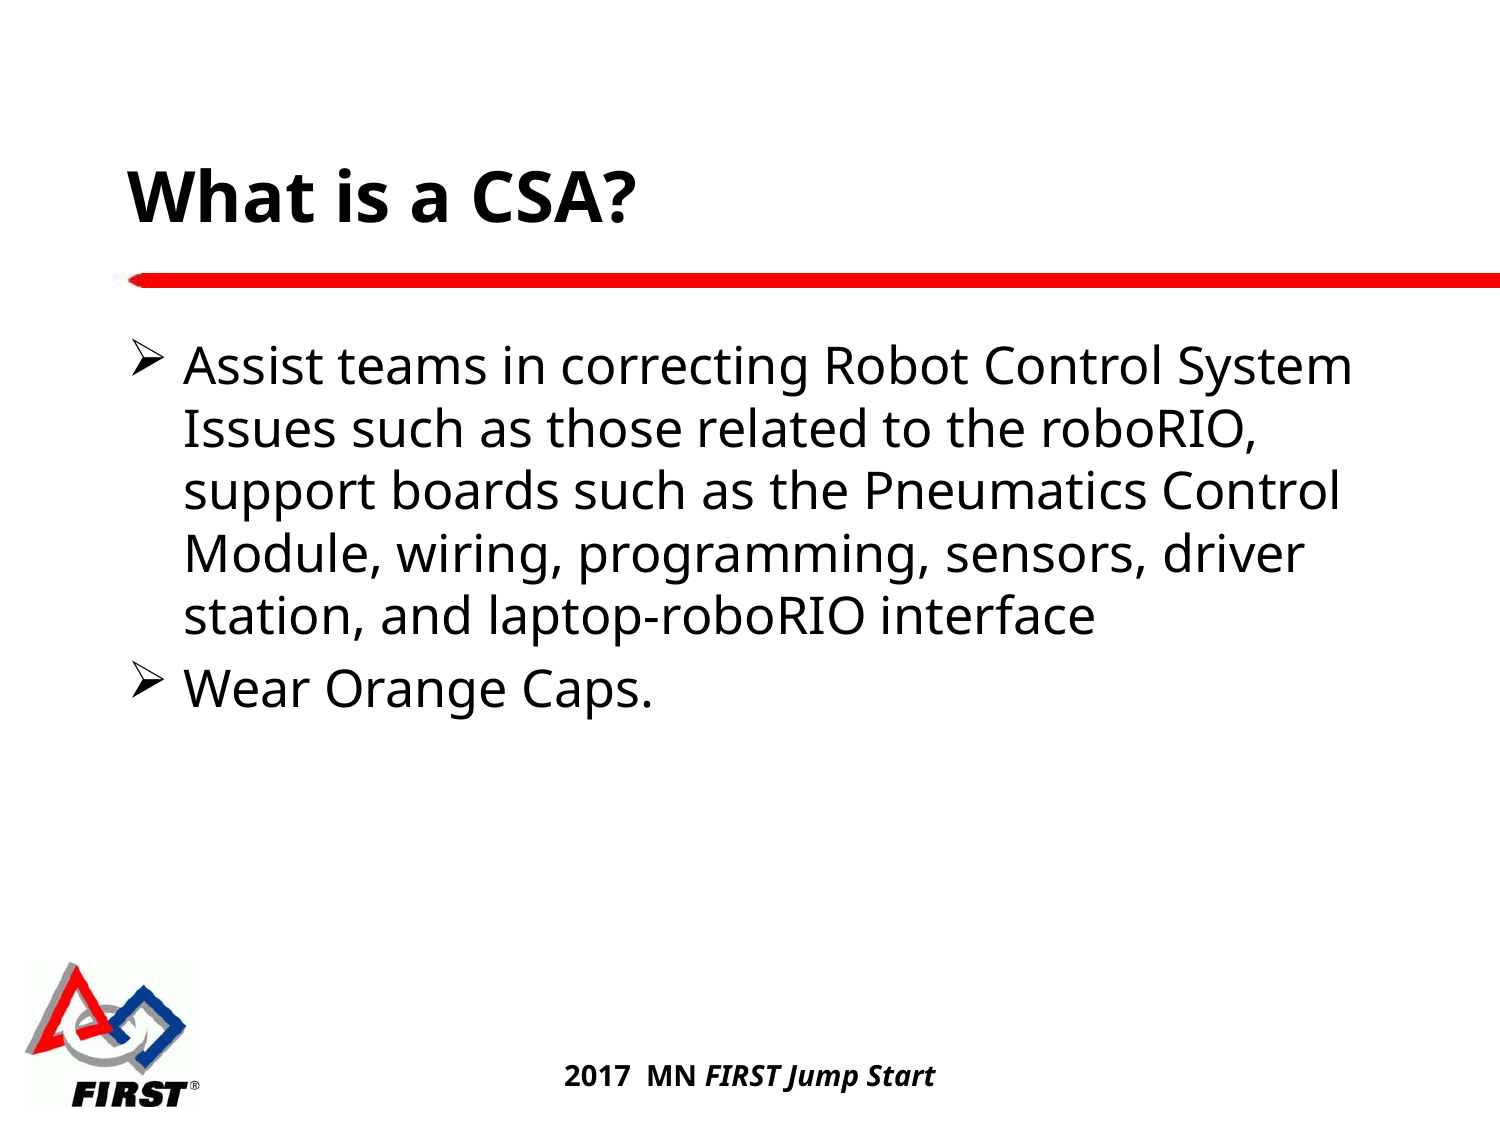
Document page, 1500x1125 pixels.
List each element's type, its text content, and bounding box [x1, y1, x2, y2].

picture [24, 962, 200, 1049]
picture [24, 1101, 200, 1107]
footer 2017 MN FIRST Jump Start [0, 1049, 1500, 1101]
picture [1388, 273, 1500, 288]
title What is a CSA? [112, 99, 1388, 288]
list Assist teams in correcting Robot Control System Issues such as those related to the roboRIO, support boards such as the Pneumatics Control Module, wiring, programming, sensors, driver station, and laptop-roboRIO interface Wear Orange Caps. [112, 324, 1388, 1000]
